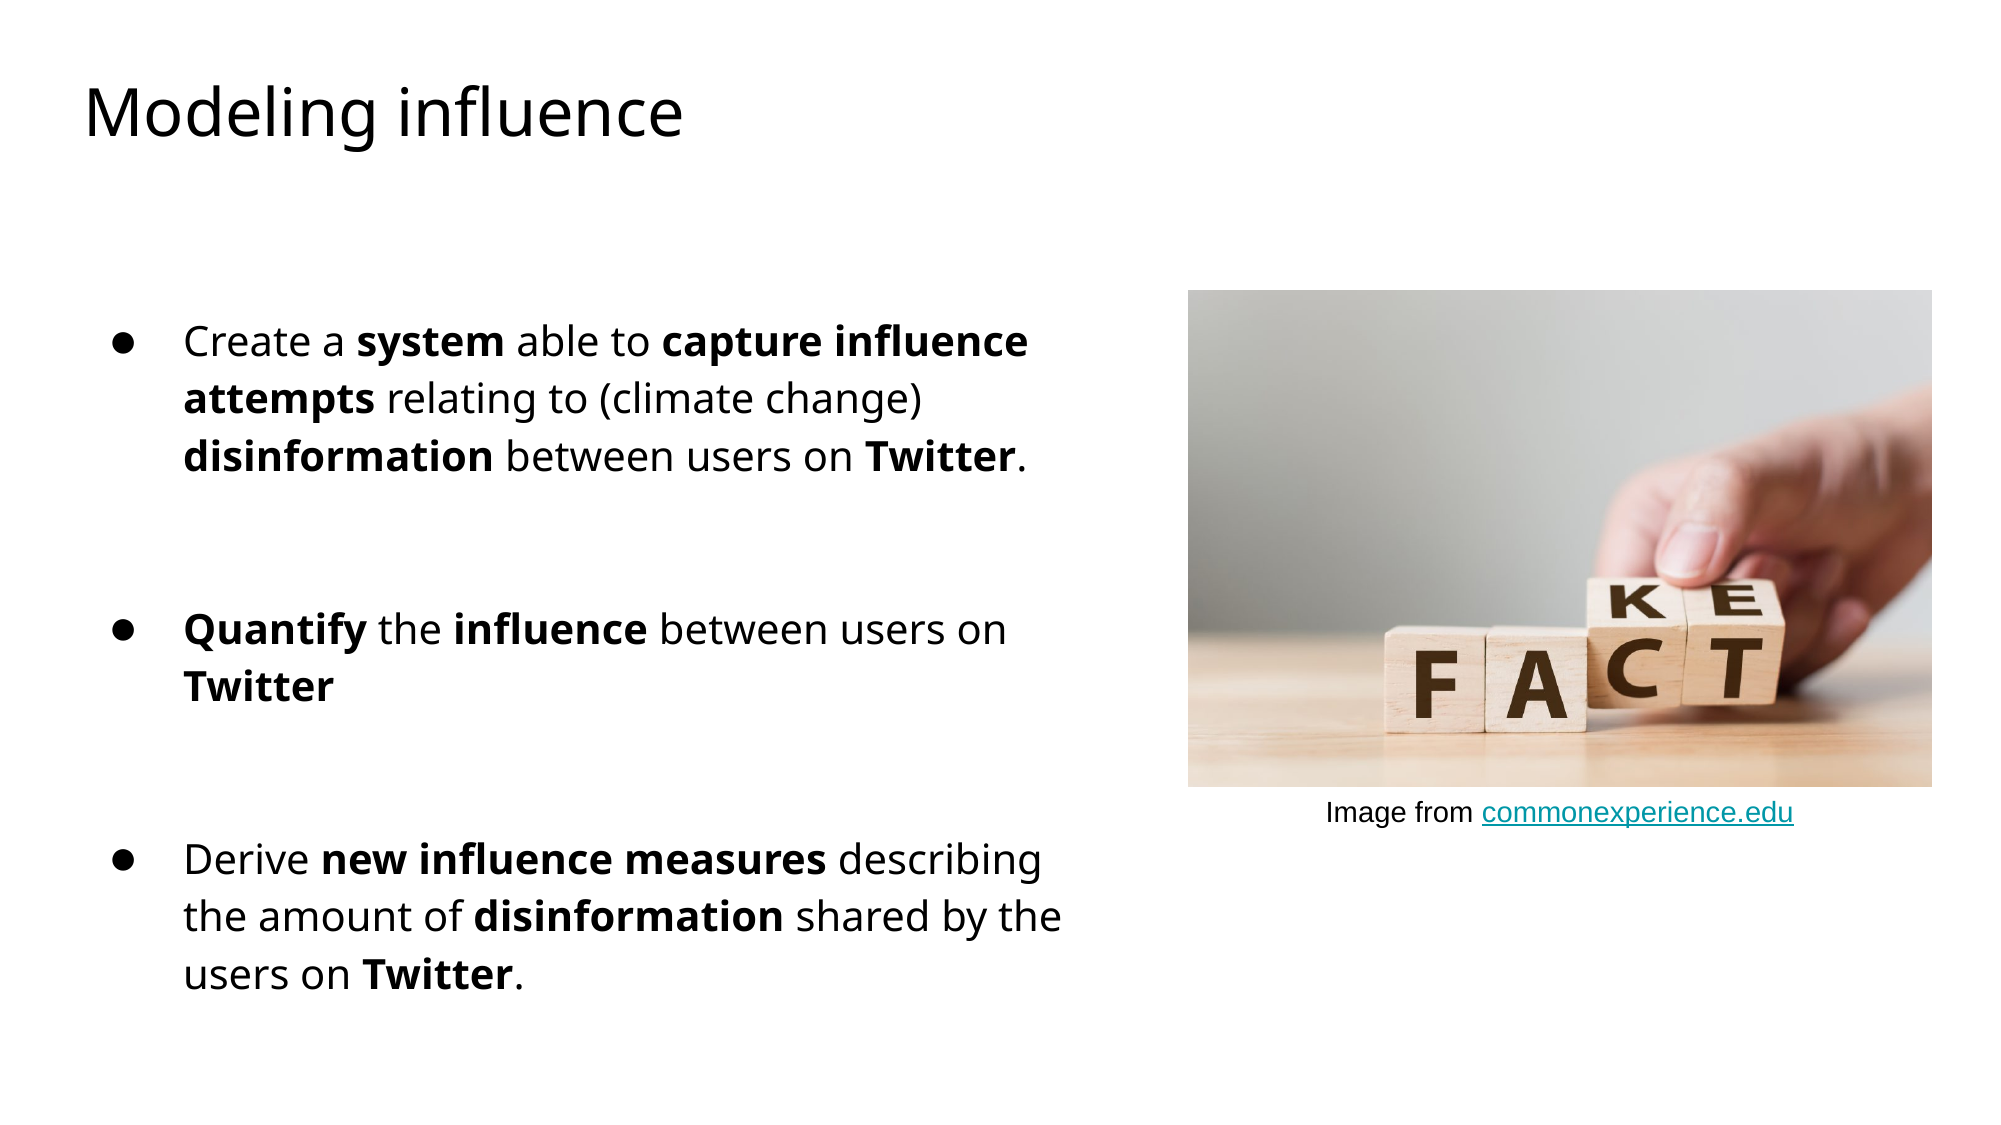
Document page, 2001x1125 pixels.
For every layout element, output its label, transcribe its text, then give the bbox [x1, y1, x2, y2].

title Modeling influence [68, 54, 1932, 180]
picture [1187, 289, 1933, 787]
list Create a system able to capture influence attempts relating to (climate change) disinformation between users on Twitter. Quantify the influence between users on Twitter Derive new influence measures describing the amount of disinformation shared by the users on Twitter. [68, 242, 1114, 1045]
text_box Image from commonexperience.edu [1291, 795, 1828, 836]
